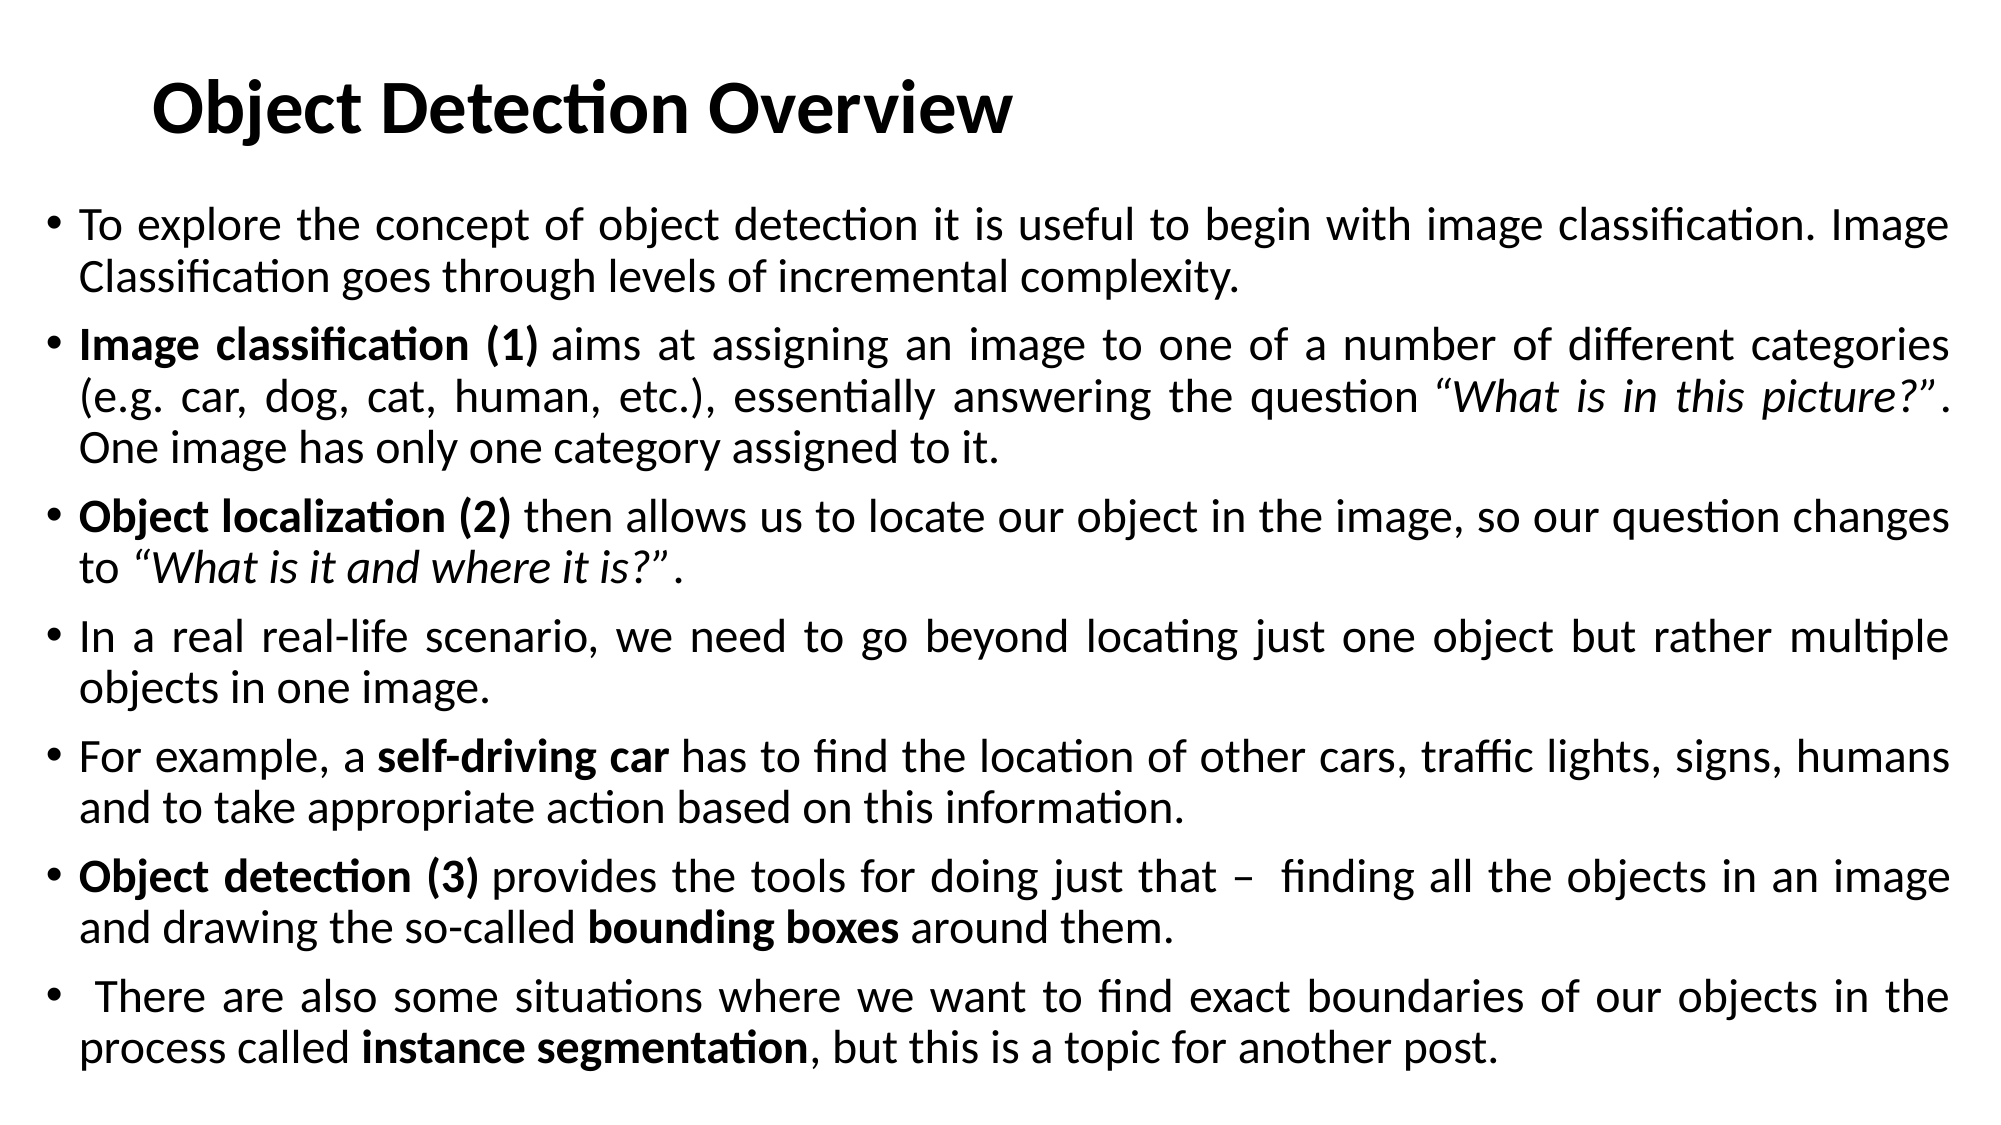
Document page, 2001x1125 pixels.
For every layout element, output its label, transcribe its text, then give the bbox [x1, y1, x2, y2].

title Object Detection Overview [137, 59, 1863, 159]
list To explore the concept of object detection it is useful to begin with image classification. Image Classification goes through levels of incremental complexity. Image classification (1) aims at assigning an image to one of a number of different categories (e.g. car, dog, cat, human, etc.), essentially answering the question “What is in this picture?”. One image has only one category assigned to it. Object localization (2) then allows us to locate our object in the image, so our question changes to “What is it and where it is?”. In a real real-life scenario, we need to go beyond locating just one object but rather multiple objects in one image. For example, a self-driving car has to find the location of other cars, traffic lights, signs, humans and to take appropriate action based on this information. Object detection (3) provides the tools for doing just that – finding all the objects in an image and drawing the so-called bounding boxes around them. There are also some situations where we want to find exact boundaries of our objects in the process called instance segmentation, but this is a topic for another post. [30, 192, 1967, 1084]
